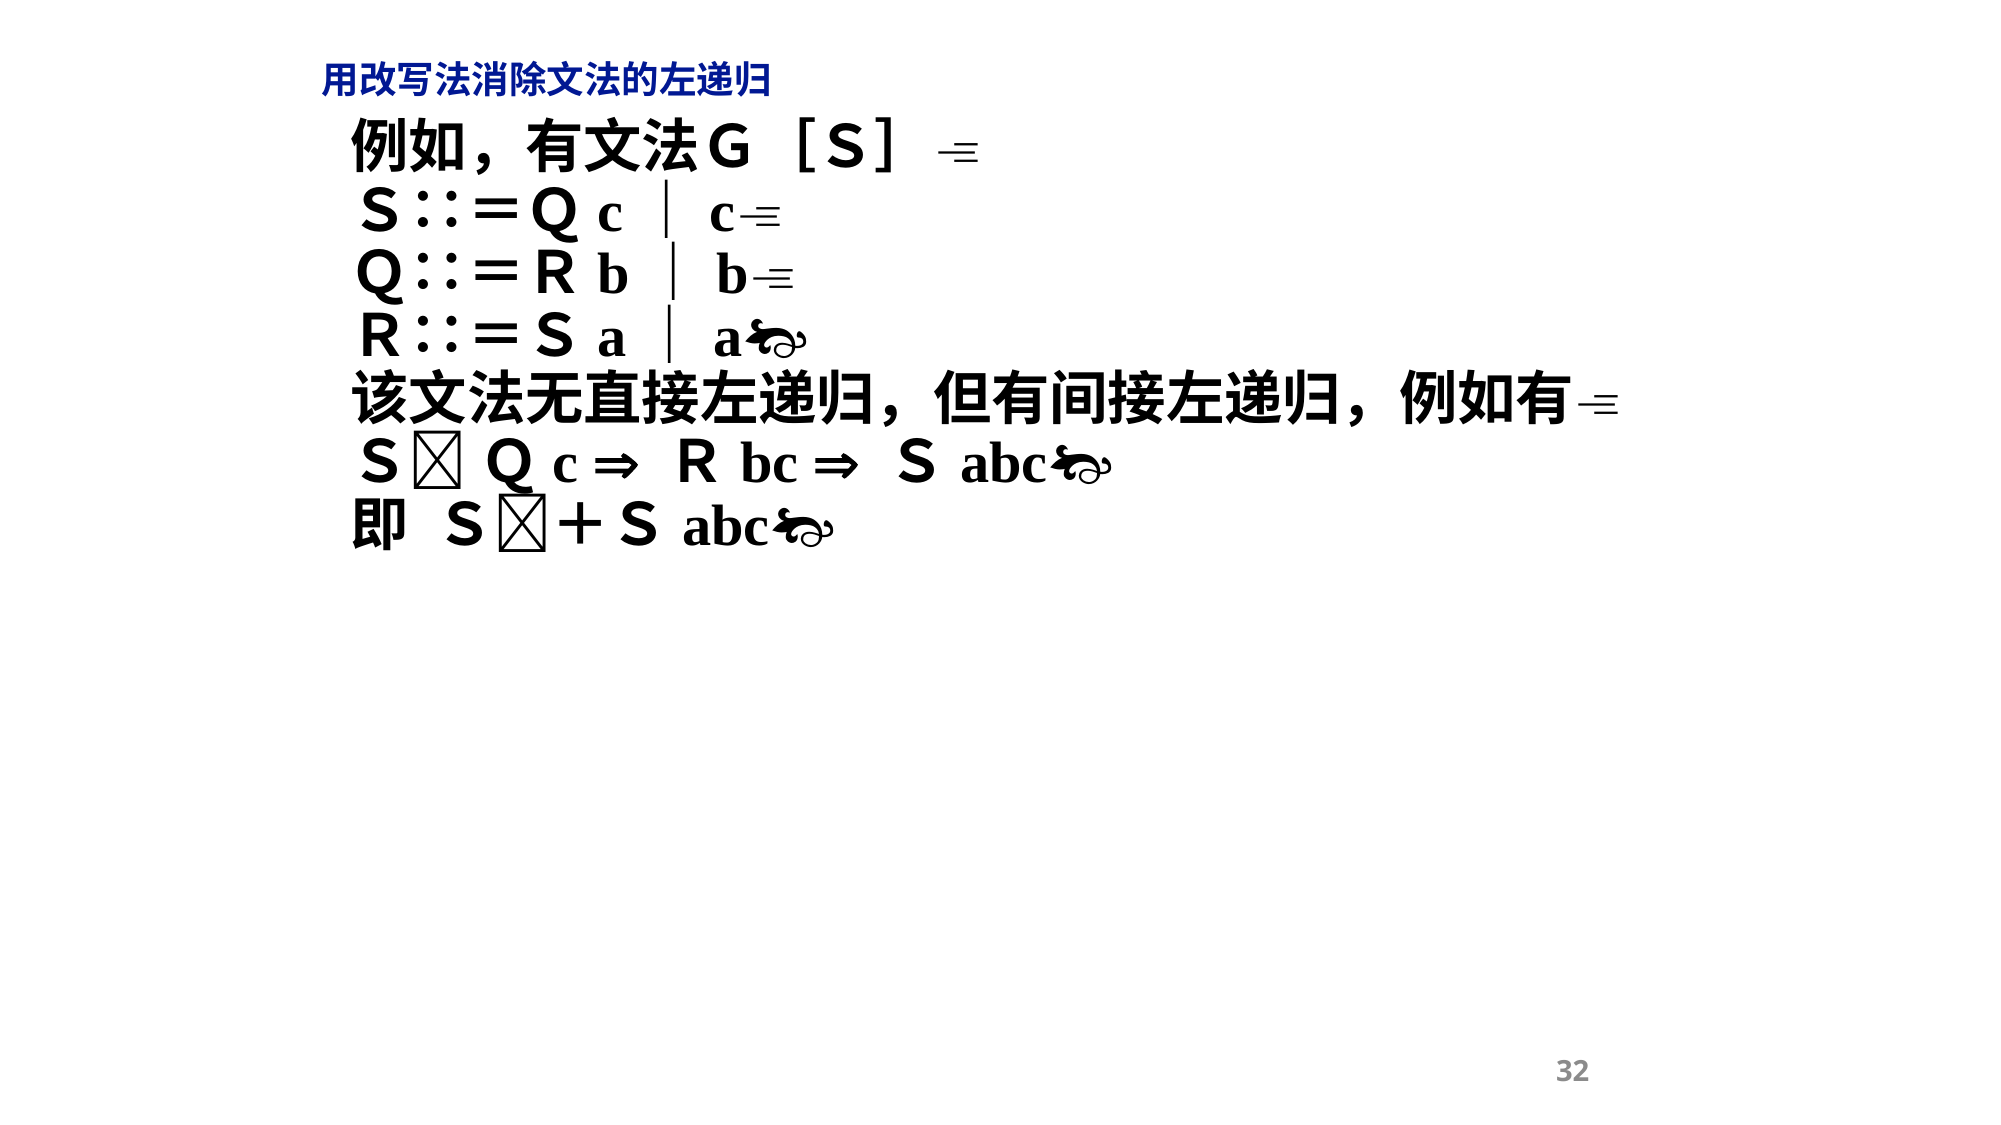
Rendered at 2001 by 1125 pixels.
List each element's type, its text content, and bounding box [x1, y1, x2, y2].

text_box 例如，有文法Ｇ［Ｓ］ Ｓ∷＝Ｑc｜c Ｑ∷＝Ｒb｜b Ｒ∷＝Ｓa｜a 该文法无直接左递归，但有间接左递归，例如有 Ｓ Ｑc  Ｒbc  Ｓabc 即 Ｓ＋Ｓabc [335, 110, 1780, 566]
text_box 用改写法消除文法的左递归 [306, 49, 787, 109]
slide_number 32 [1407, 1042, 1605, 1103]
